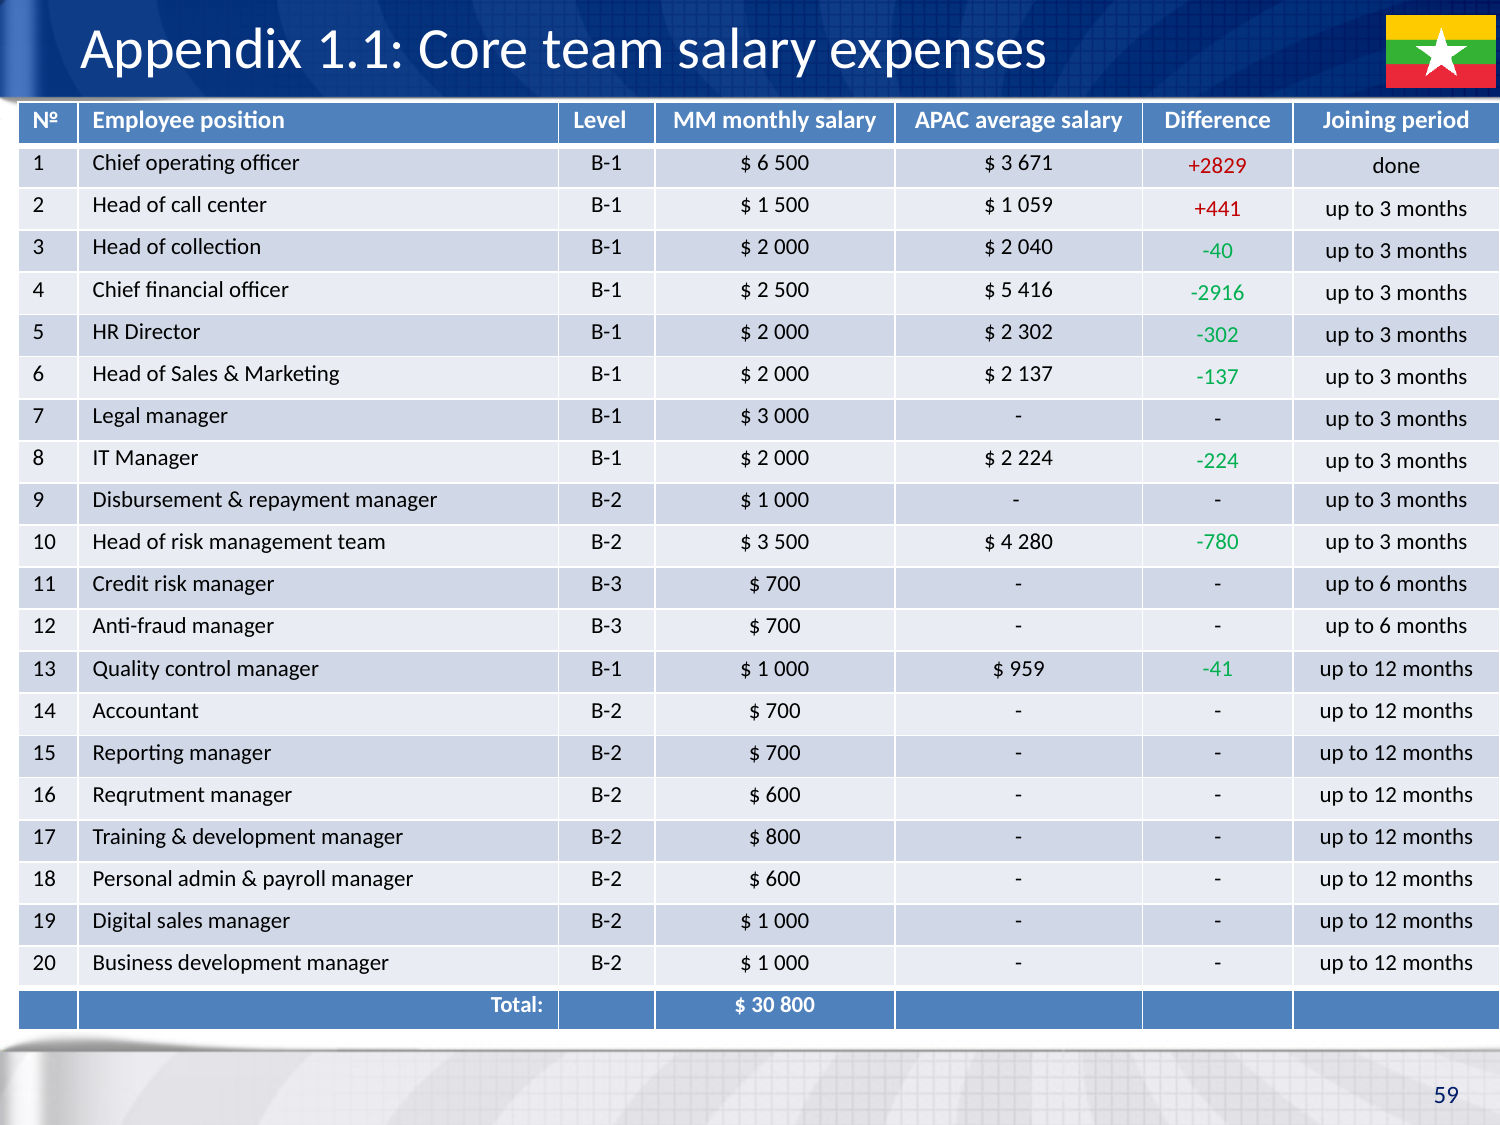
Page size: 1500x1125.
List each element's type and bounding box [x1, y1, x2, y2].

table_cell [19, 863, 77, 903]
table_cell [79, 484, 558, 524]
table_cell [559, 821, 654, 861]
table_cell [1294, 652, 1499, 692]
table_cell [656, 526, 894, 566]
table_cell [1143, 694, 1292, 735]
table_cell [1143, 610, 1292, 650]
table_header [656, 103, 894, 143]
table_cell [656, 484, 894, 524]
table_header [1143, 103, 1292, 143]
table_cell [79, 821, 558, 861]
table_cell [1294, 610, 1499, 650]
table_cell [1143, 736, 1292, 777]
table_cell [1294, 821, 1499, 861]
table_cell [1143, 442, 1292, 482]
table_cell [19, 778, 77, 819]
table_cell [559, 315, 654, 356]
table_cell [656, 863, 894, 903]
table_cell [19, 947, 77, 985]
table_cell [1143, 189, 1292, 229]
table_header [79, 103, 558, 143]
table_cell [656, 694, 894, 735]
table_cell [19, 568, 77, 608]
table_cell [1143, 231, 1292, 271]
table_cell [656, 357, 894, 398]
table_cell [896, 736, 1142, 777]
table_cell [79, 526, 558, 566]
table_cell [656, 610, 894, 650]
table_cell [656, 905, 894, 945]
table_cell [1143, 778, 1292, 819]
table_cell [19, 149, 77, 187]
table_cell [19, 400, 77, 440]
table_cell [896, 400, 1142, 440]
table_cell [896, 484, 1142, 524]
table_cell [19, 610, 77, 650]
table_header [19, 103, 77, 143]
table_cell [19, 652, 77, 692]
table_cell [656, 821, 894, 861]
table_cell [656, 778, 894, 819]
table_cell [559, 526, 654, 566]
table_cell [1143, 568, 1292, 608]
table_cell [1143, 273, 1292, 314]
table_cell [1143, 863, 1292, 903]
table_cell [896, 149, 1142, 187]
table_cell [559, 694, 654, 735]
table_cell [559, 778, 654, 819]
table_cell [896, 442, 1142, 482]
table_header [896, 103, 1142, 143]
table_cell [656, 736, 894, 777]
table_cell [1294, 400, 1499, 440]
table_cell [1294, 736, 1499, 777]
table_cell [896, 652, 1142, 692]
table_cell [559, 231, 654, 271]
table_cell [559, 991, 654, 1029]
table_cell [79, 400, 558, 440]
table_cell [79, 149, 558, 187]
table_cell [79, 273, 558, 314]
table_cell [559, 947, 654, 985]
table_cell [79, 652, 558, 692]
table_cell [896, 821, 1142, 861]
table_cell [559, 400, 654, 440]
table_cell [559, 357, 654, 398]
table_cell [1143, 991, 1292, 1029]
table_cell [656, 947, 894, 985]
table_cell [79, 315, 558, 356]
table_cell [79, 442, 558, 482]
table_cell [19, 484, 77, 524]
table_cell [1143, 652, 1292, 692]
table_cell [79, 991, 558, 1029]
table_cell [559, 189, 654, 229]
table_cell [559, 484, 654, 524]
table_header [1294, 103, 1499, 143]
table_cell [1143, 947, 1292, 985]
table_cell [79, 905, 558, 945]
table_cell [896, 991, 1142, 1029]
table_cell [79, 231, 558, 271]
table_cell [896, 231, 1142, 271]
table_cell [896, 863, 1142, 903]
table_cell [1143, 357, 1292, 398]
table_cell [1294, 991, 1499, 1029]
table_cell [1143, 400, 1292, 440]
table_cell [656, 273, 894, 314]
table_cell [79, 189, 558, 229]
table_cell [656, 991, 894, 1029]
table_cell [896, 315, 1142, 356]
table_cell [79, 736, 558, 777]
table_cell [1294, 273, 1499, 314]
table_cell [19, 315, 77, 356]
table_cell [896, 526, 1142, 566]
table_cell [19, 273, 77, 314]
table_cell [559, 736, 654, 777]
title [64, 19, 1404, 71]
table_cell [656, 149, 894, 187]
table_cell [19, 736, 77, 777]
table_cell [1294, 947, 1499, 985]
table_cell [559, 652, 654, 692]
table_cell [19, 231, 77, 271]
table_cell [559, 442, 654, 482]
table_cell [19, 357, 77, 398]
table_cell [79, 947, 558, 985]
table_cell [1143, 821, 1292, 861]
picture [0, 1032, 1500, 1125]
table_cell [656, 189, 894, 229]
table_cell [656, 315, 894, 356]
table_cell [896, 357, 1142, 398]
table_cell [1143, 526, 1292, 566]
table_cell [1294, 357, 1499, 398]
table_cell [19, 905, 77, 945]
table_cell [656, 231, 894, 271]
table_cell [896, 778, 1142, 819]
slide_number [1356, 1070, 1475, 1117]
table_cell [896, 273, 1142, 314]
table_cell [19, 442, 77, 482]
table_cell [1294, 149, 1499, 187]
table_cell [896, 905, 1142, 945]
table_cell [79, 357, 558, 398]
table_cell [1294, 863, 1499, 903]
table_cell [1294, 484, 1499, 524]
table_cell [79, 863, 558, 903]
table_cell [1294, 905, 1499, 945]
table_cell [896, 189, 1142, 229]
table_cell [1294, 231, 1499, 271]
table_cell [656, 400, 894, 440]
table_cell [1294, 568, 1499, 608]
table_cell [1294, 778, 1499, 819]
table_cell [79, 610, 558, 650]
table_cell [656, 568, 894, 608]
table_cell [559, 149, 654, 187]
table_cell [19, 526, 77, 566]
table_cell [896, 694, 1142, 735]
table_cell [1294, 694, 1499, 735]
table_cell [19, 694, 77, 735]
table_cell [896, 568, 1142, 608]
table_cell [559, 568, 654, 608]
table_cell [559, 905, 654, 945]
table_cell [1294, 315, 1499, 356]
table_cell [1143, 149, 1292, 187]
table_cell [19, 991, 77, 1029]
table_cell [1143, 315, 1292, 356]
table_cell [896, 947, 1142, 985]
table_cell [559, 610, 654, 650]
table_cell [19, 189, 77, 229]
table_cell [1294, 442, 1499, 482]
table_cell [79, 778, 558, 819]
table_cell [79, 568, 558, 608]
table_cell [559, 863, 654, 903]
picture [0, 0, 1500, 120]
table_cell [656, 652, 894, 692]
table_cell [19, 821, 77, 861]
table_cell [1294, 189, 1499, 229]
table_header [559, 103, 654, 143]
table_cell [559, 273, 654, 314]
table_cell [1143, 905, 1292, 945]
table_cell [79, 694, 558, 735]
table_cell [656, 442, 894, 482]
table_cell [1294, 526, 1499, 566]
table_cell [1143, 484, 1292, 524]
table_cell [896, 610, 1142, 650]
